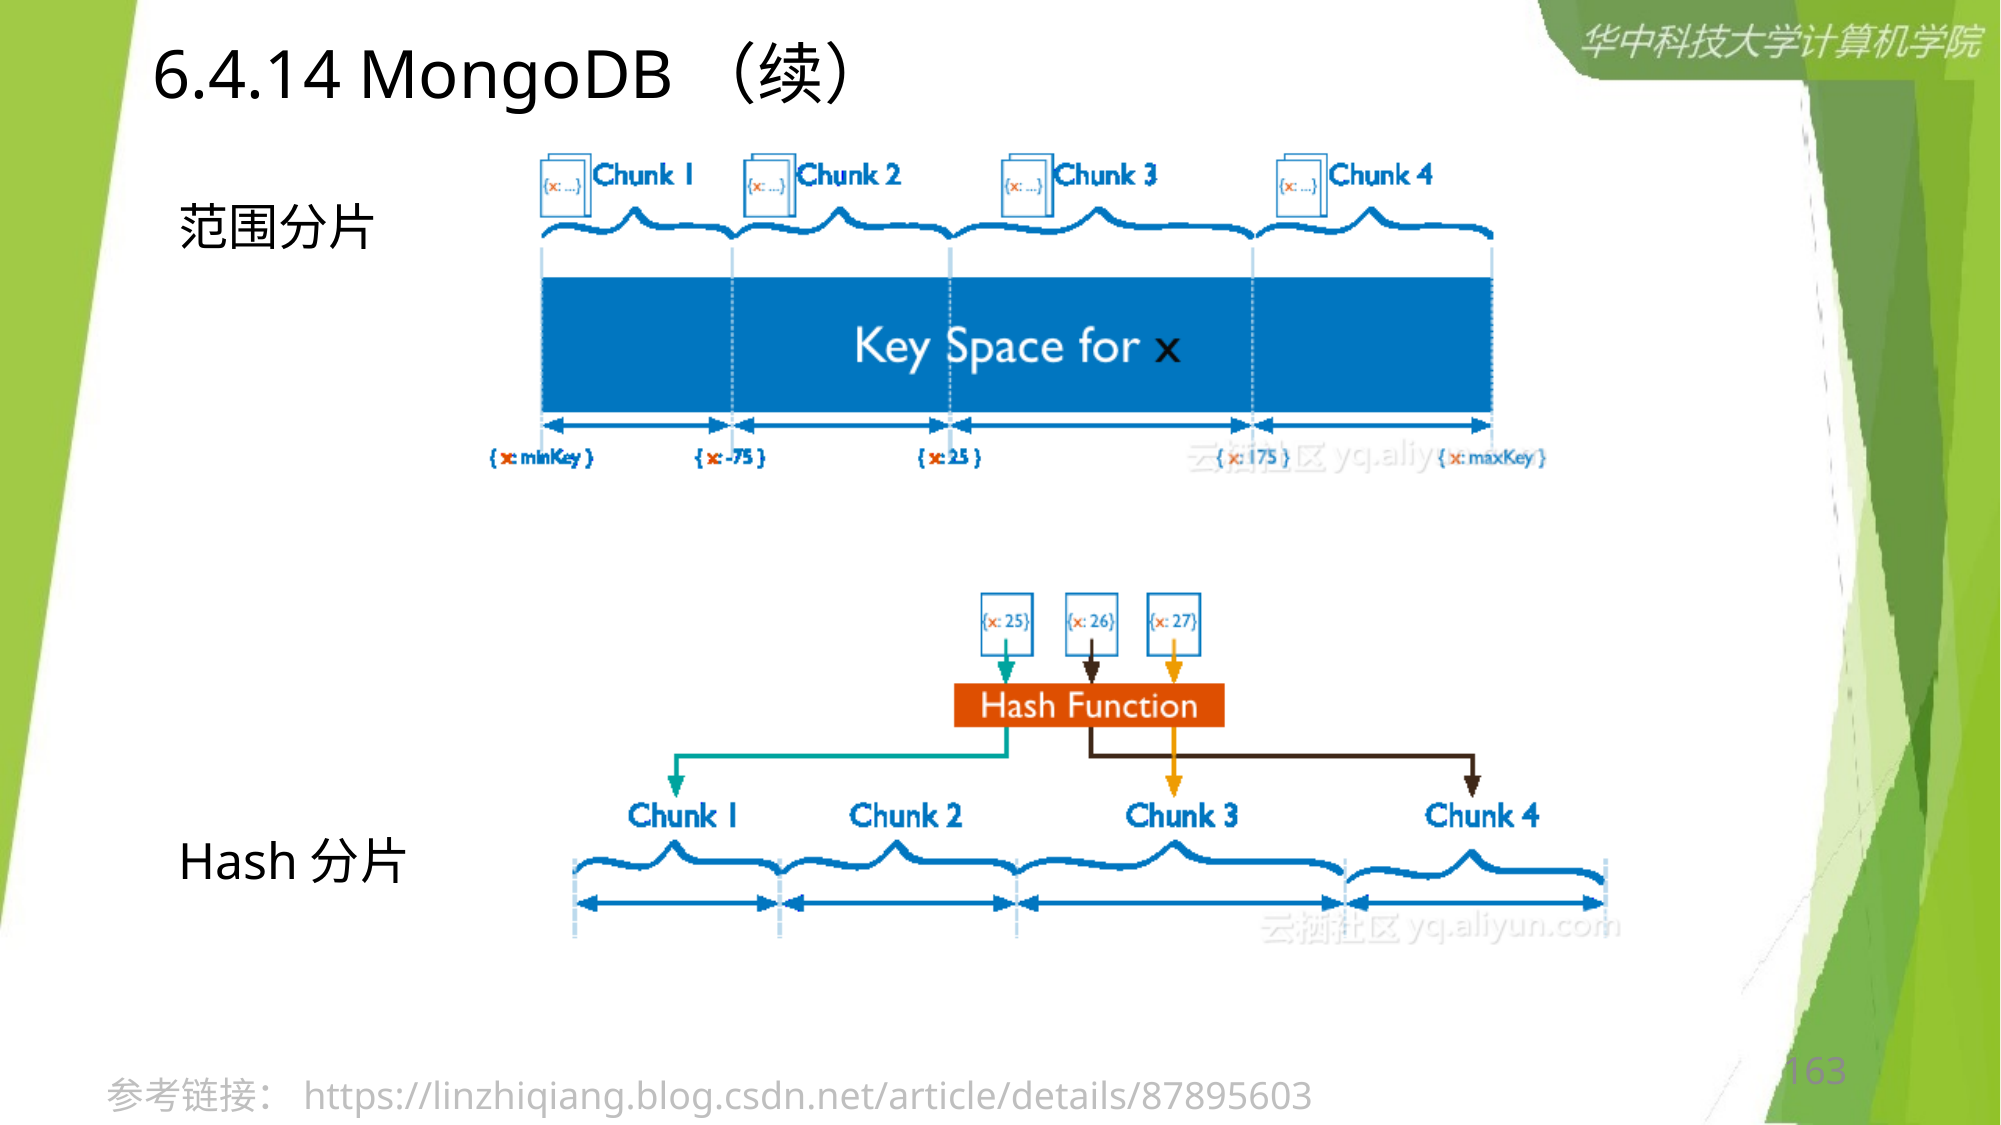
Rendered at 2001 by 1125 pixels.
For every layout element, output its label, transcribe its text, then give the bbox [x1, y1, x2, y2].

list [470, 130, 1564, 491]
text_box 参考链接：https://linzhiqiang.blog.csdn.net/article/details/87895603 [92, 1064, 1329, 1125]
slide_number 163 [1412, 1042, 1863, 1103]
text_box 范围分片 [163, 187, 426, 263]
text_box Hash分片 [163, 822, 426, 898]
title 6.4.14 MongoDB（续） [137, 23, 1863, 131]
picture [0, 0, 2001, 1125]
